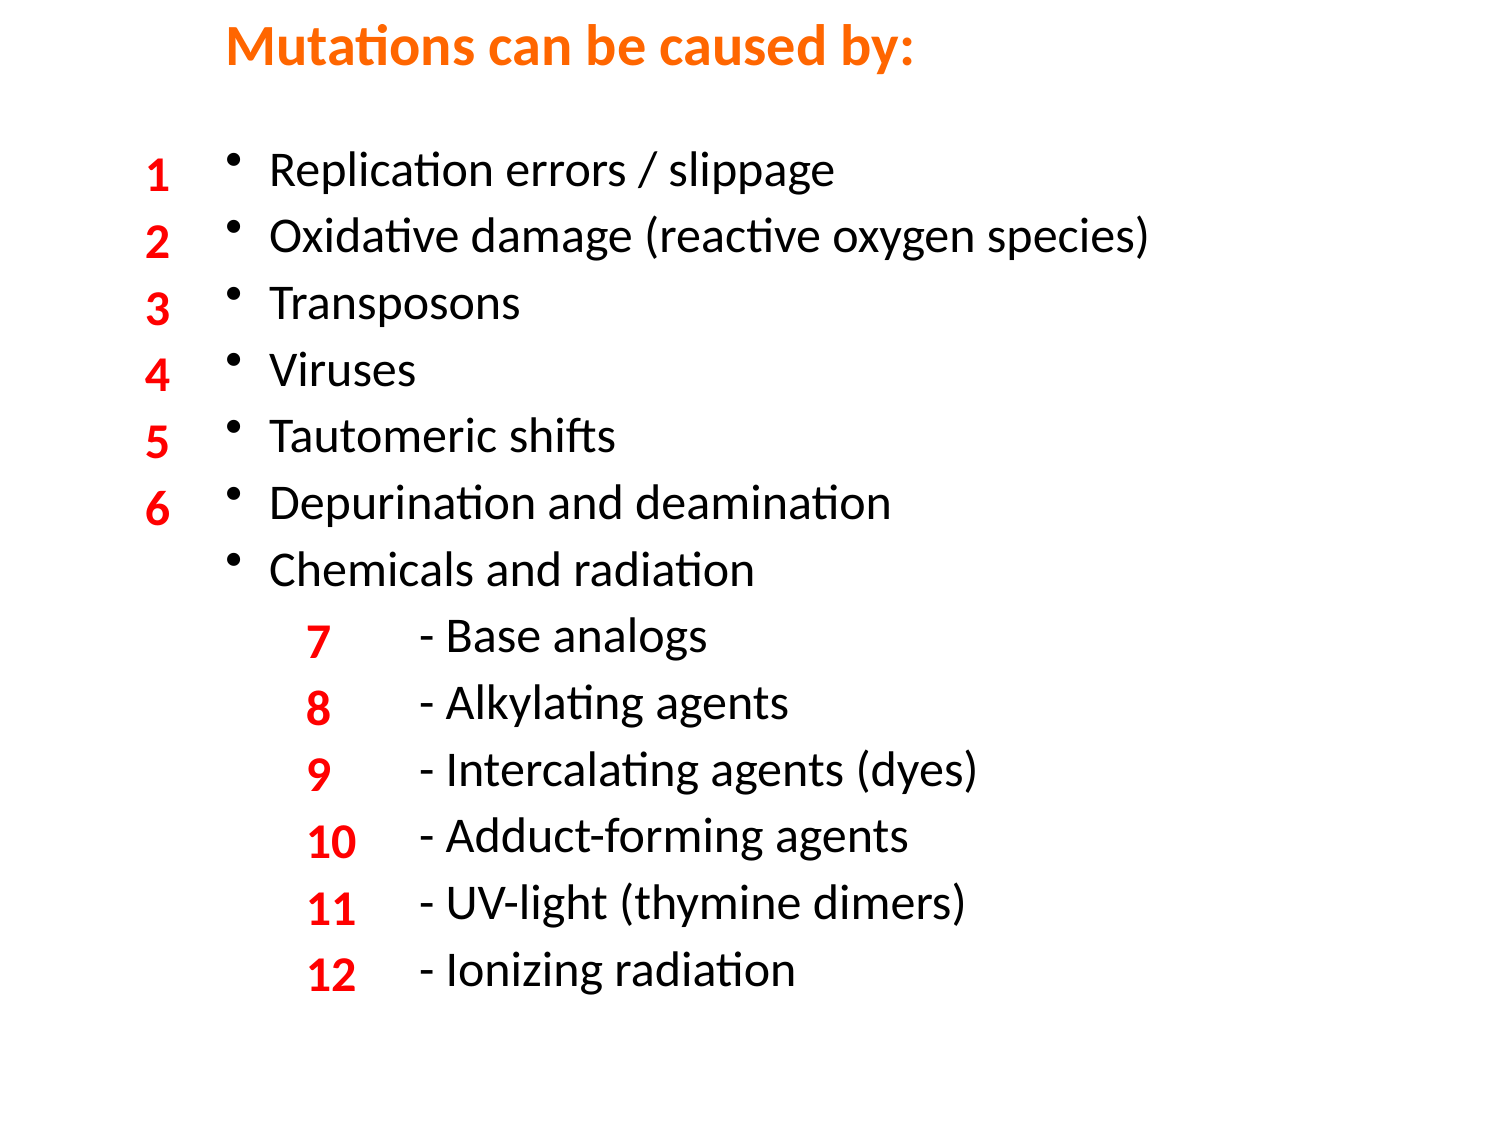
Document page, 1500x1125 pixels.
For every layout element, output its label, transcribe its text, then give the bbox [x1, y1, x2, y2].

text_box Mutations can be caused by: Replication errors / slippage Oxidative damage (reactive oxygen species) Transposons Viruses Tautomeric shifts Depurination and deamination Chemicals and radiation - Base analogs - Alkylating agents - Intercalating agents (dyes) - Adduct-forming agents - UV-light (thymine dimers) - Ionizing radiation [210, 0, 1357, 1004]
text_box 1 2 3 4 5 6 7 8 9 10 11 12 [130, 152, 447, 1010]
